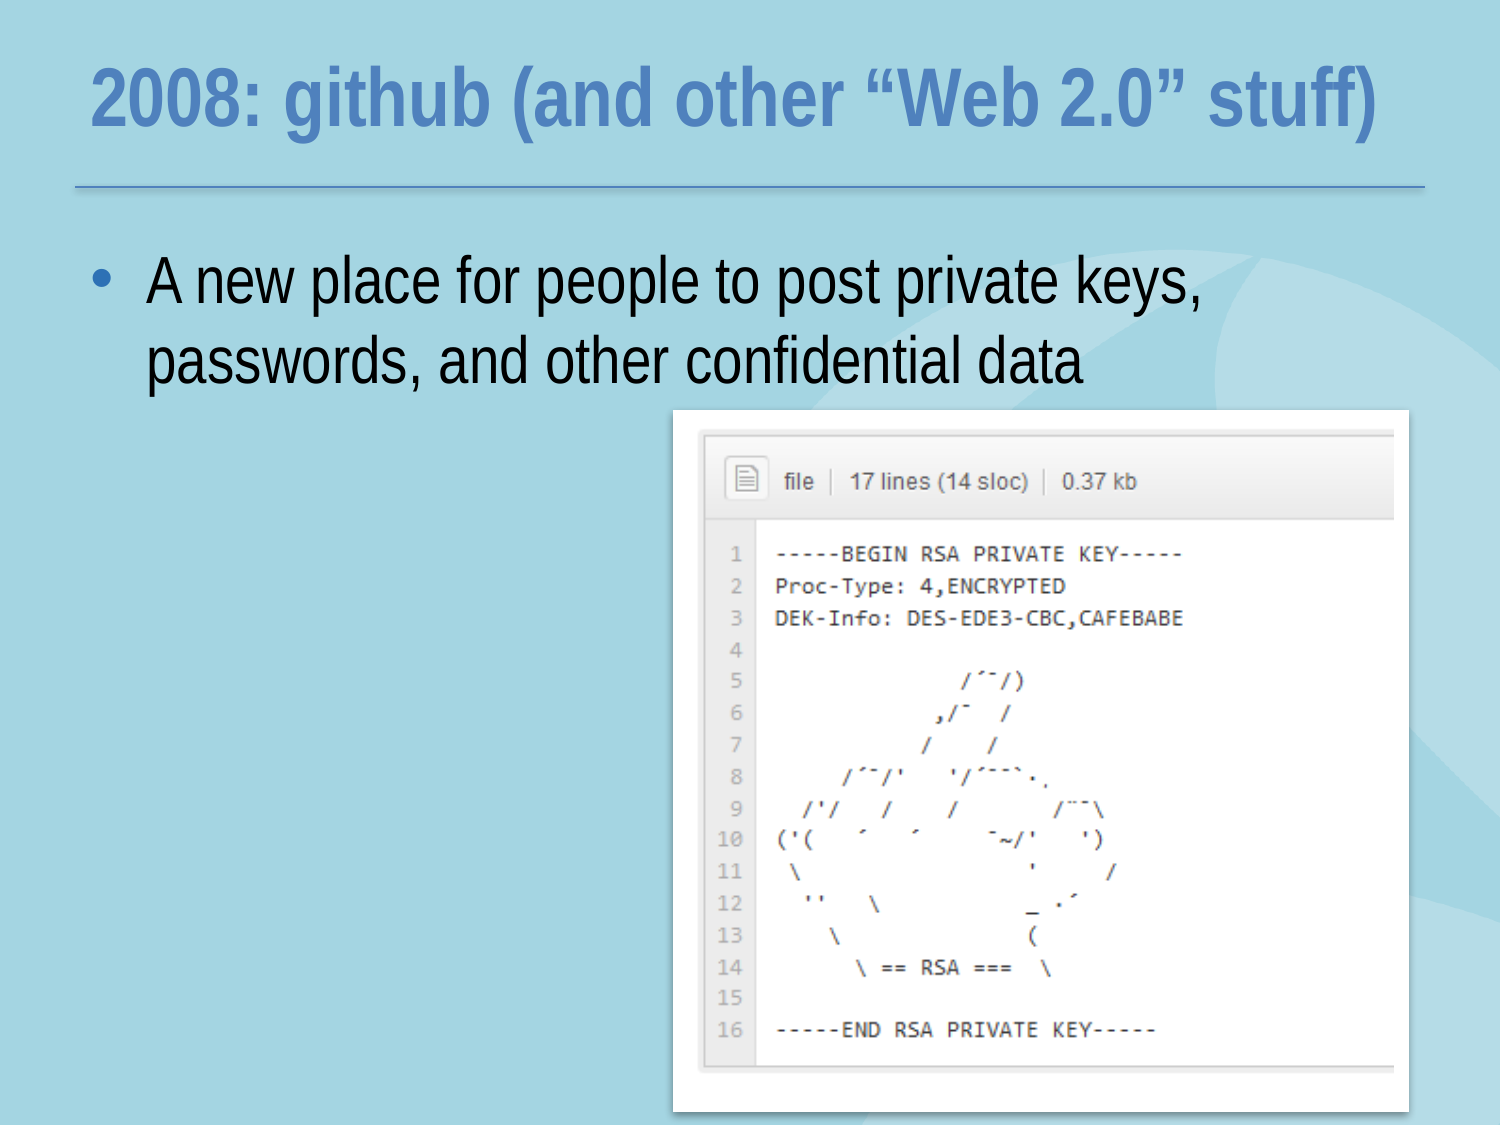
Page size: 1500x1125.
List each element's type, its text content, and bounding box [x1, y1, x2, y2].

list A new place for people to post private keys, passwords, and other confidential data [75, 229, 1425, 1066]
picture [687, 424, 1395, 1098]
text_box [678, 249, 1500, 1125]
title 2008: github (and other “Web 2.0” stuff) [75, 0, 1425, 187]
